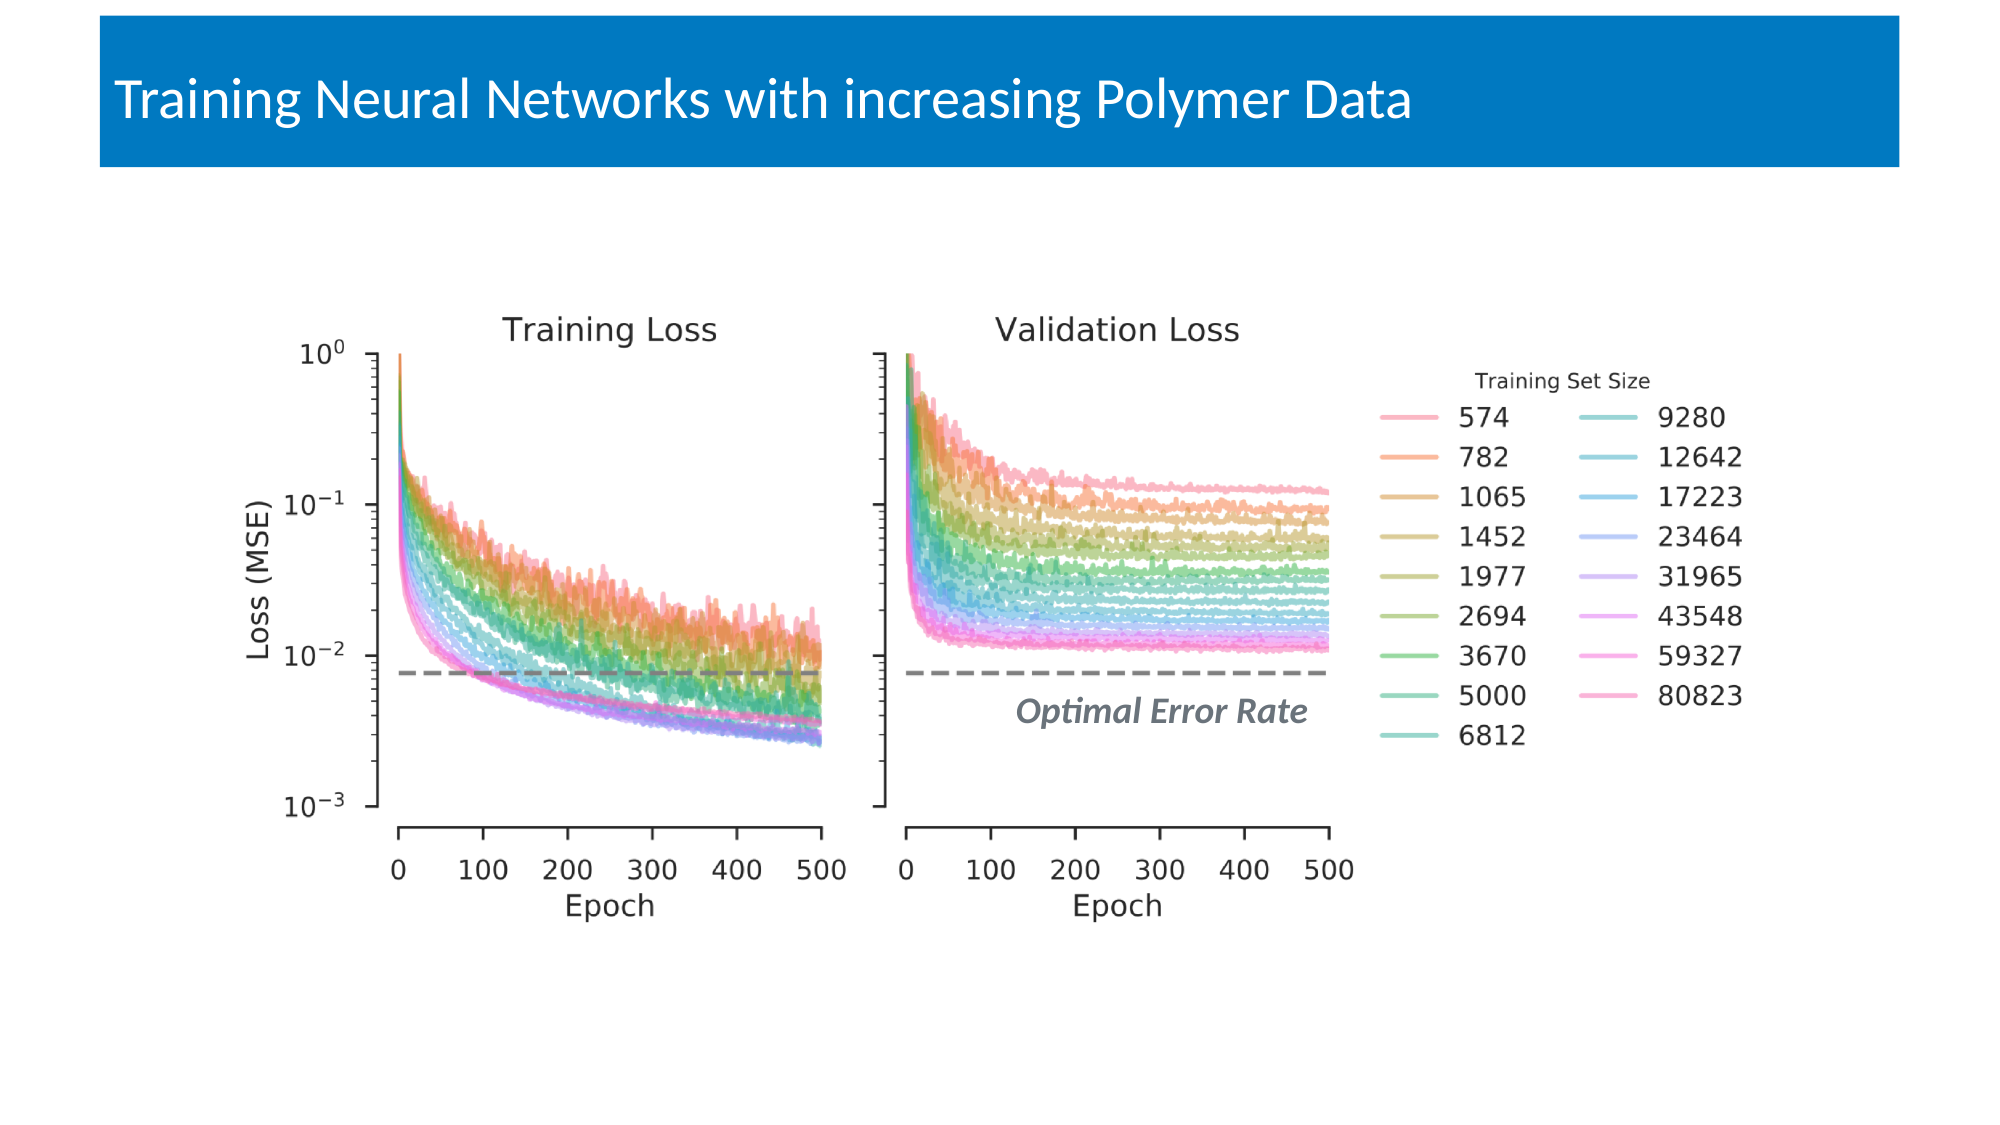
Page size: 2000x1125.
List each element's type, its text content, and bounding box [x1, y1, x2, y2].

title Training Neural Networks with increasing Polymer Data [99, 15, 1900, 168]
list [230, 300, 1769, 937]
